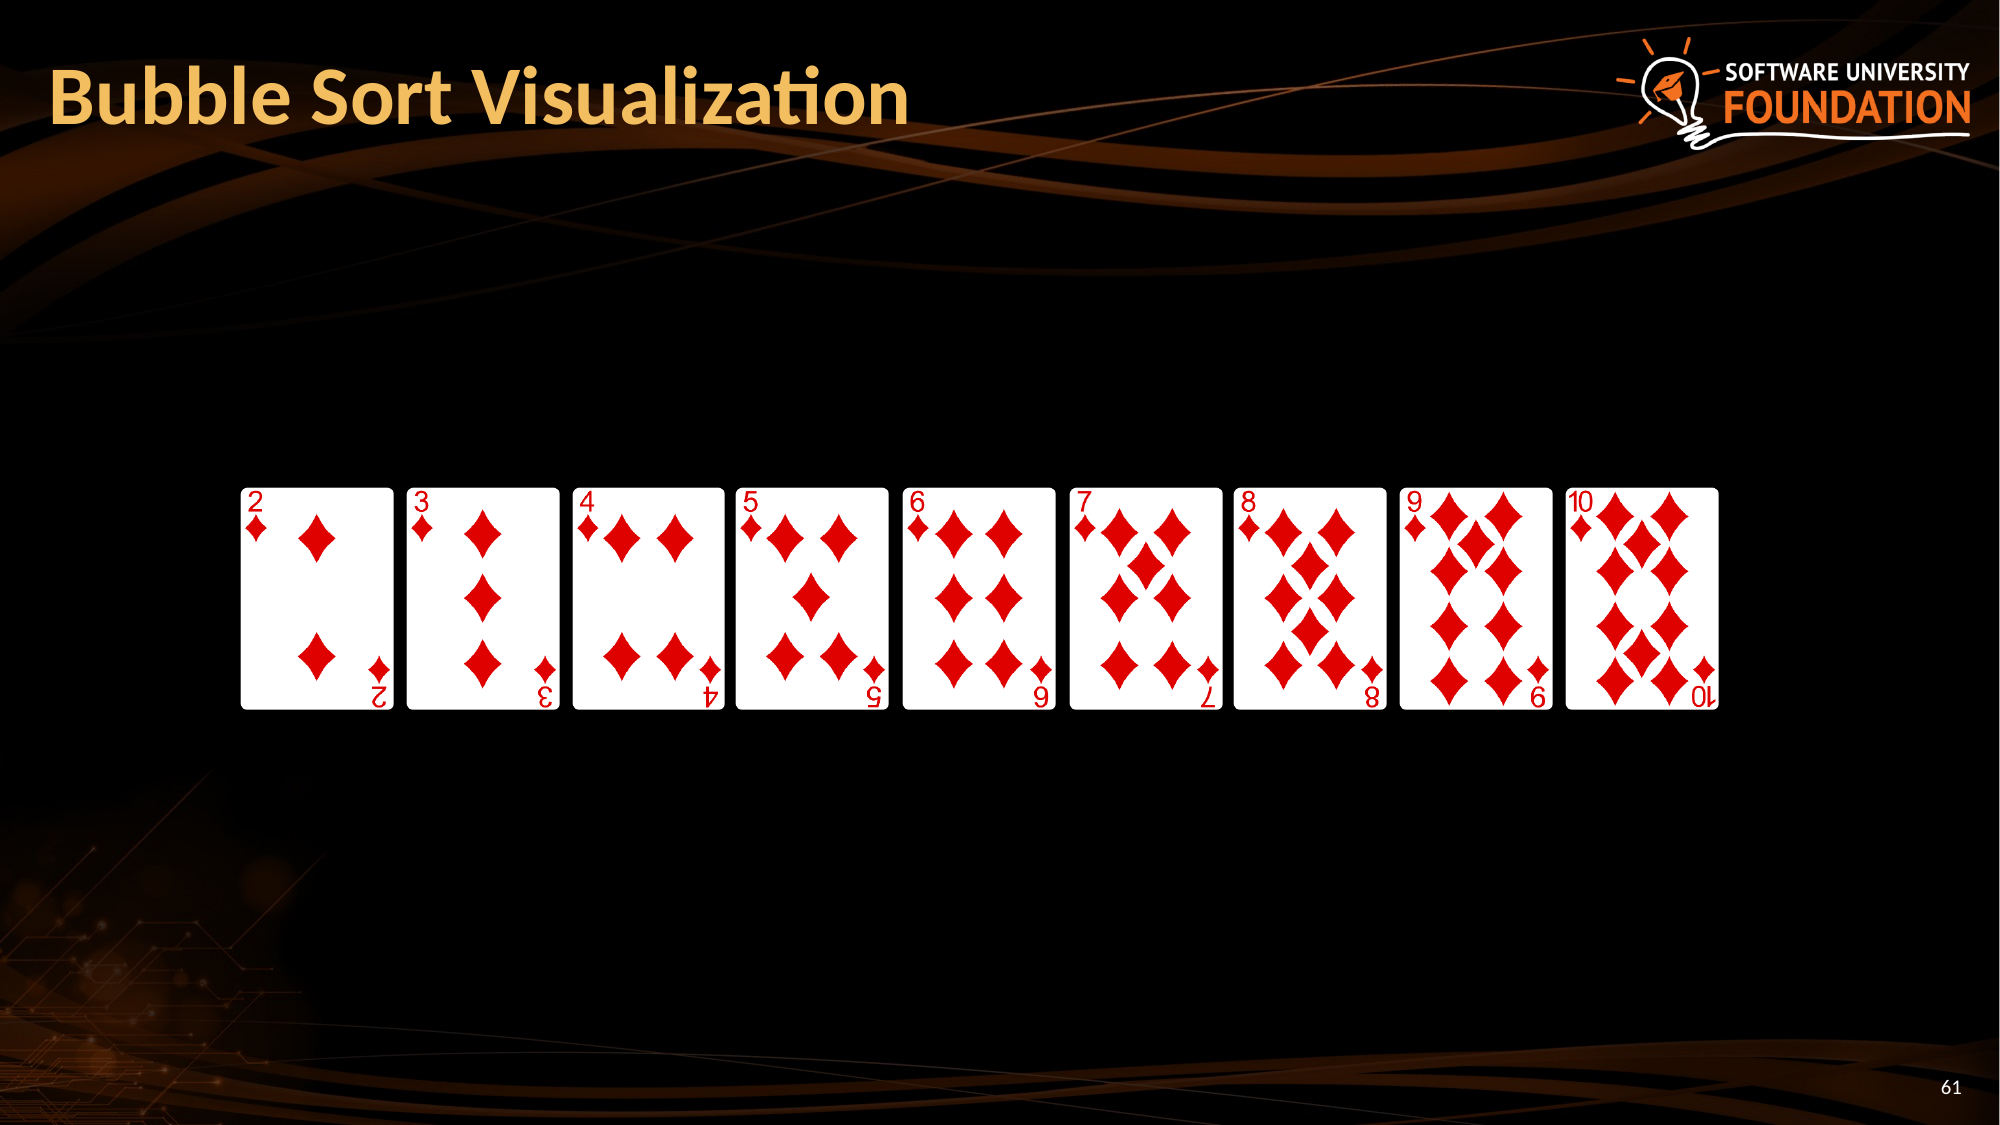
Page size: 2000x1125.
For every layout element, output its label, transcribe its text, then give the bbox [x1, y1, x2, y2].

title Bubble Sort Visualization [30, 6, 1602, 189]
slide_number 61 [1897, 1070, 1968, 1103]
picture [0, 0, 2000, 1125]
